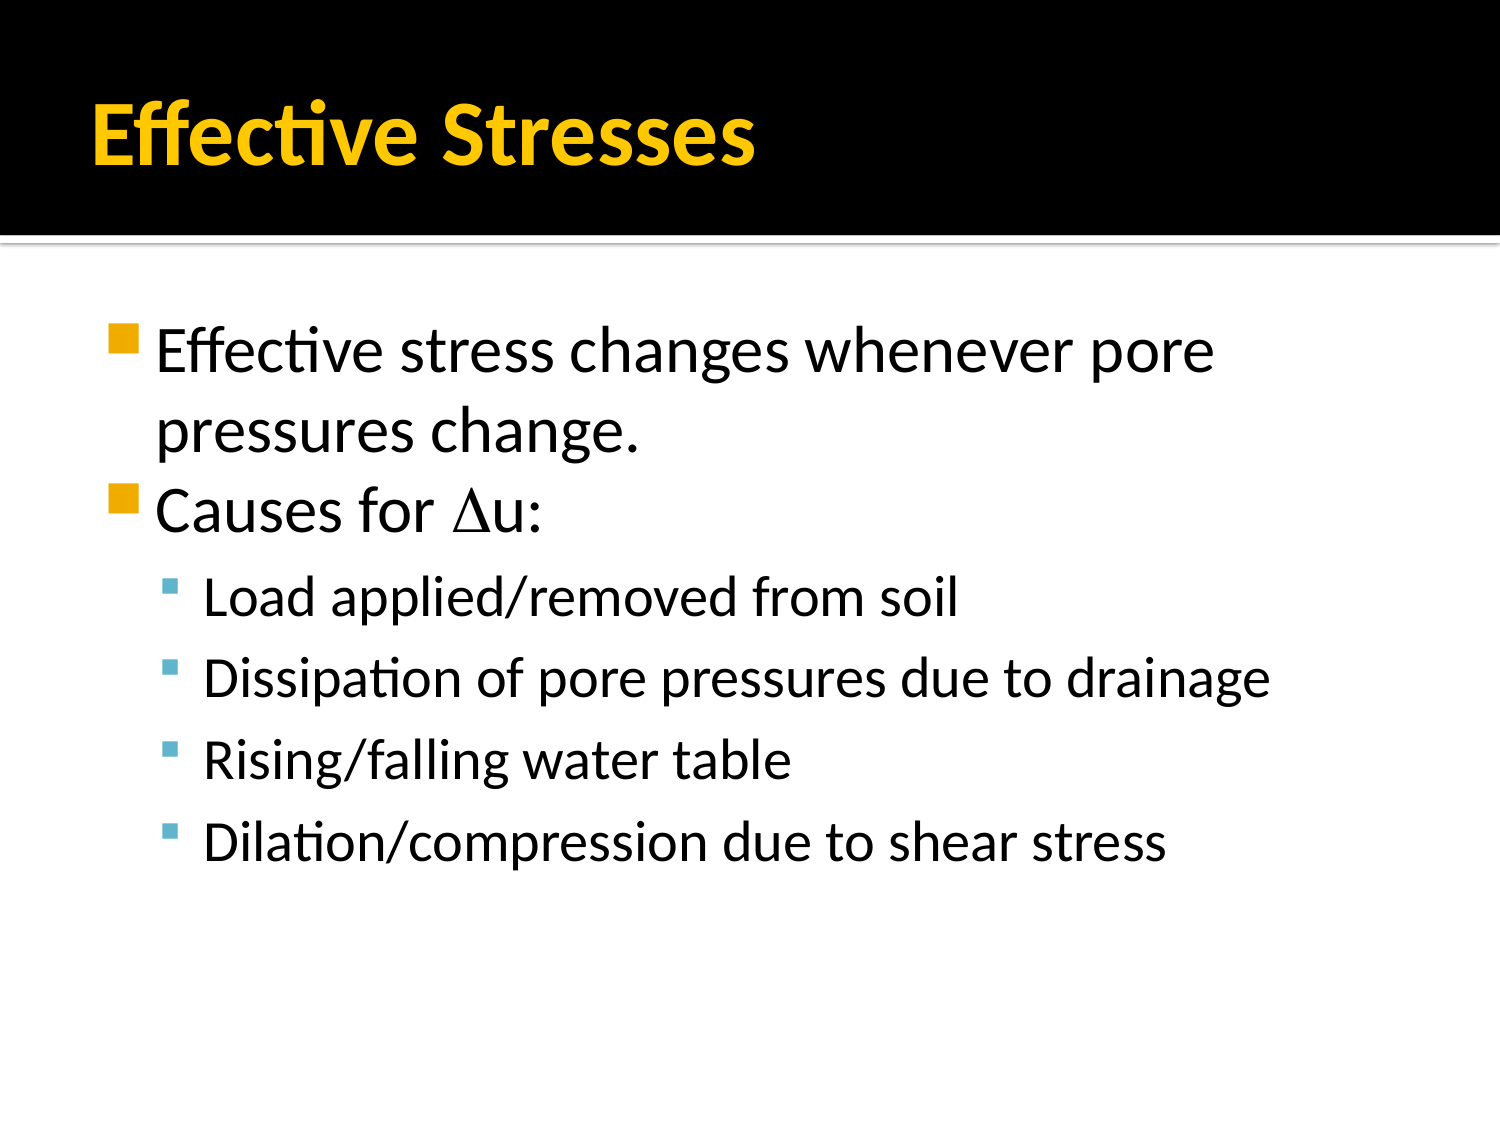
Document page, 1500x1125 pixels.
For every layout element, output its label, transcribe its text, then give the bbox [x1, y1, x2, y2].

title Effective Stresses [75, 25, 1425, 231]
list Effective stress changes whenever pore pressures change. Causes for Du: Load applied/removed from soil Dissipation of pore pressures due to drainage Rising/falling water table Dilation/compression due to shear stress [74, 290, 1426, 1051]
